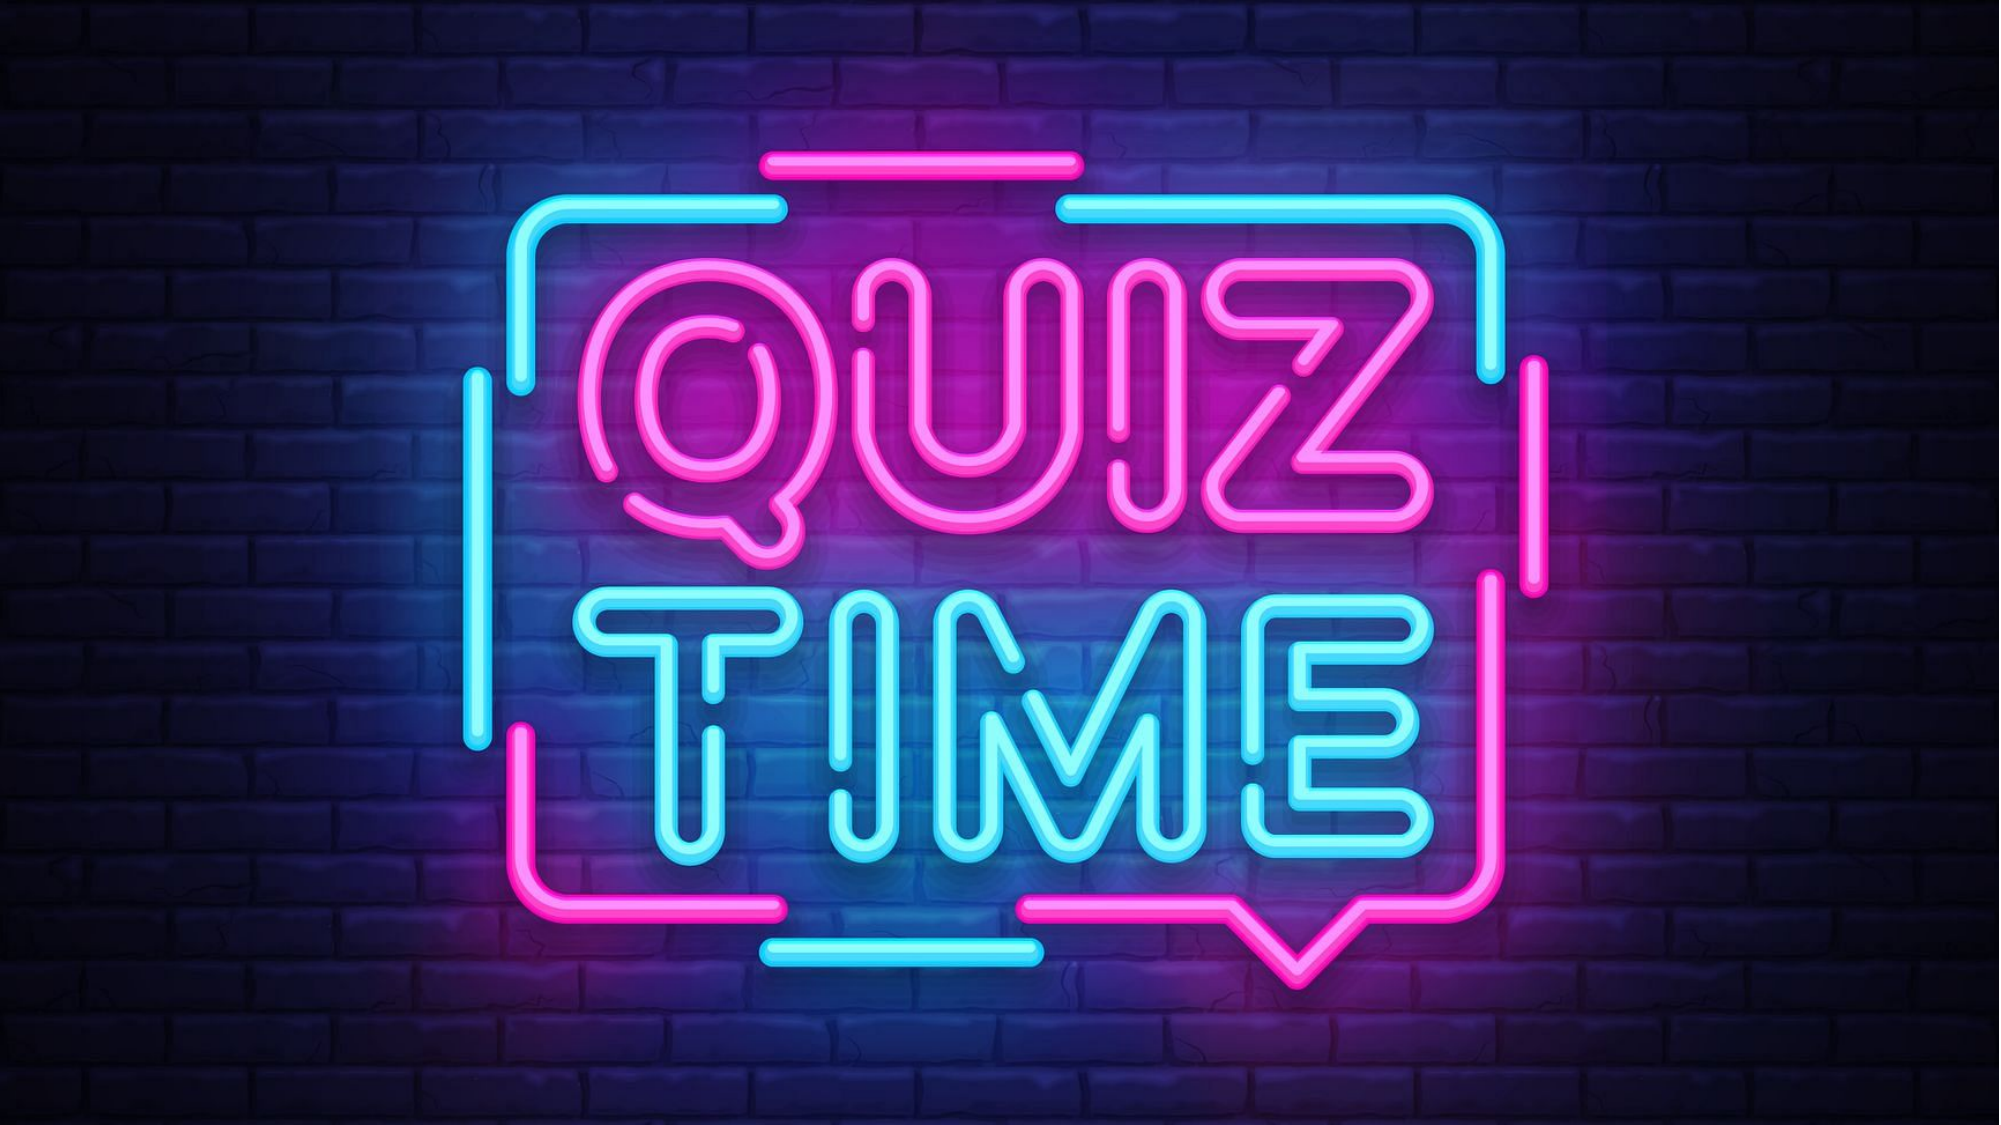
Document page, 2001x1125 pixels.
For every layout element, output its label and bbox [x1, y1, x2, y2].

list [0, 0, 1999, 1125]
